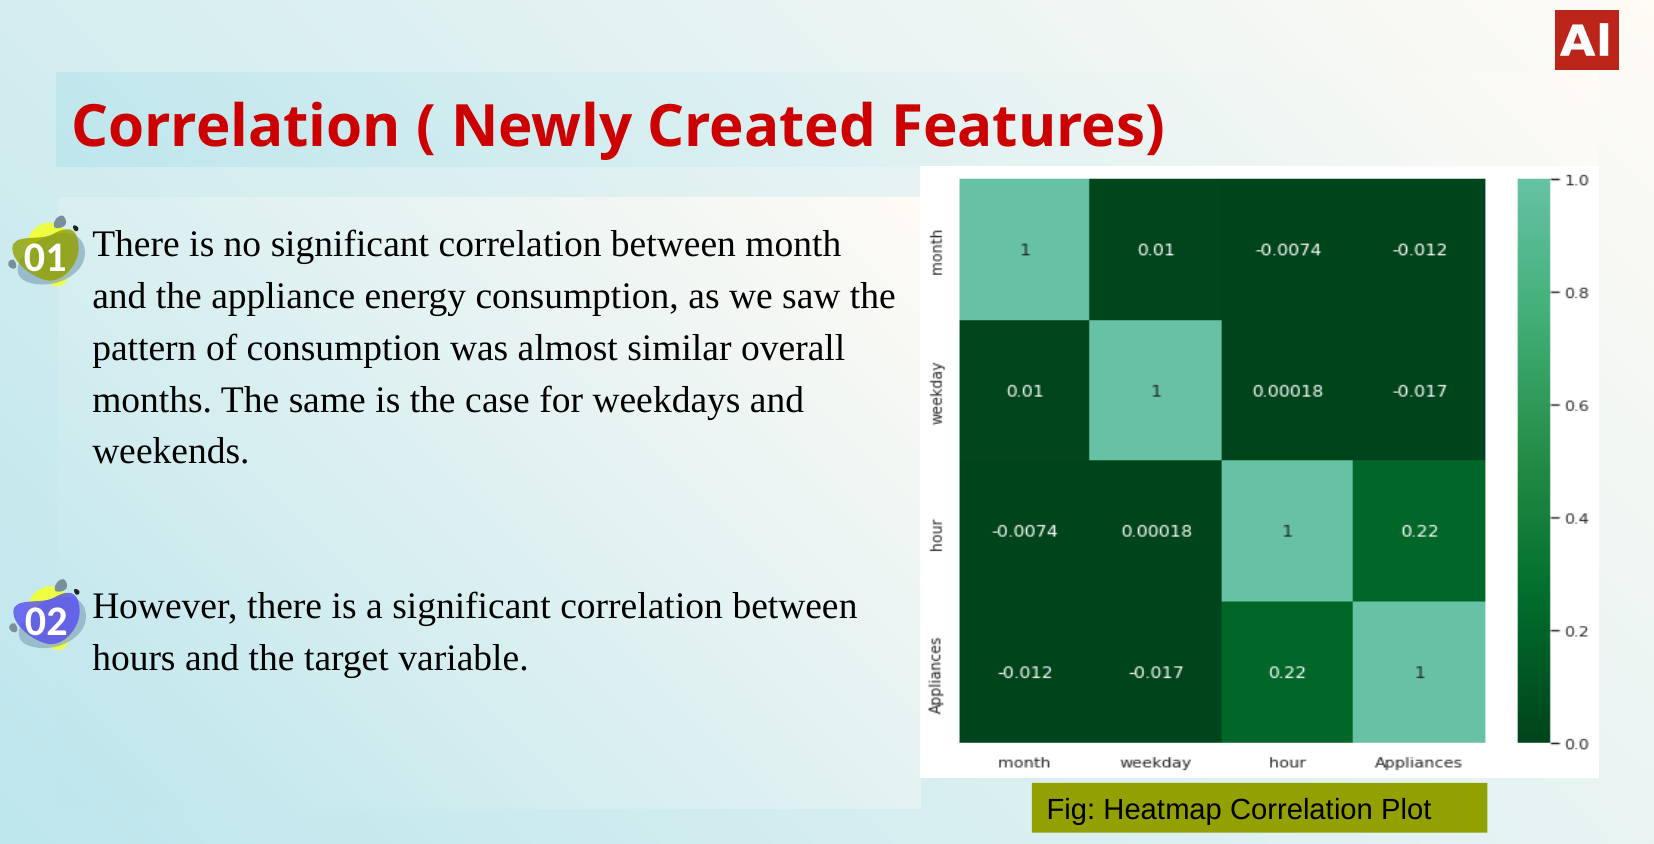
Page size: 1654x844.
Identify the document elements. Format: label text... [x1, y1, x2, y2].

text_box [7, 215, 86, 287]
text_box Fig: Heatmap Correlation Plot [1031, 786, 1488, 833]
list There is no significant correlation between month and the appliance energy consumption, as we saw the pattern of consumption was almost similar overall months. The same is the case for weekdays and weekends. However, there is a significant correlation between hours and the target variable. [58, 197, 921, 809]
title Correlation ( Newly Created Features) [56, 72, 1598, 167]
picture [1555, 10, 1619, 70]
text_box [8, 578, 87, 651]
picture [920, 166, 1600, 778]
